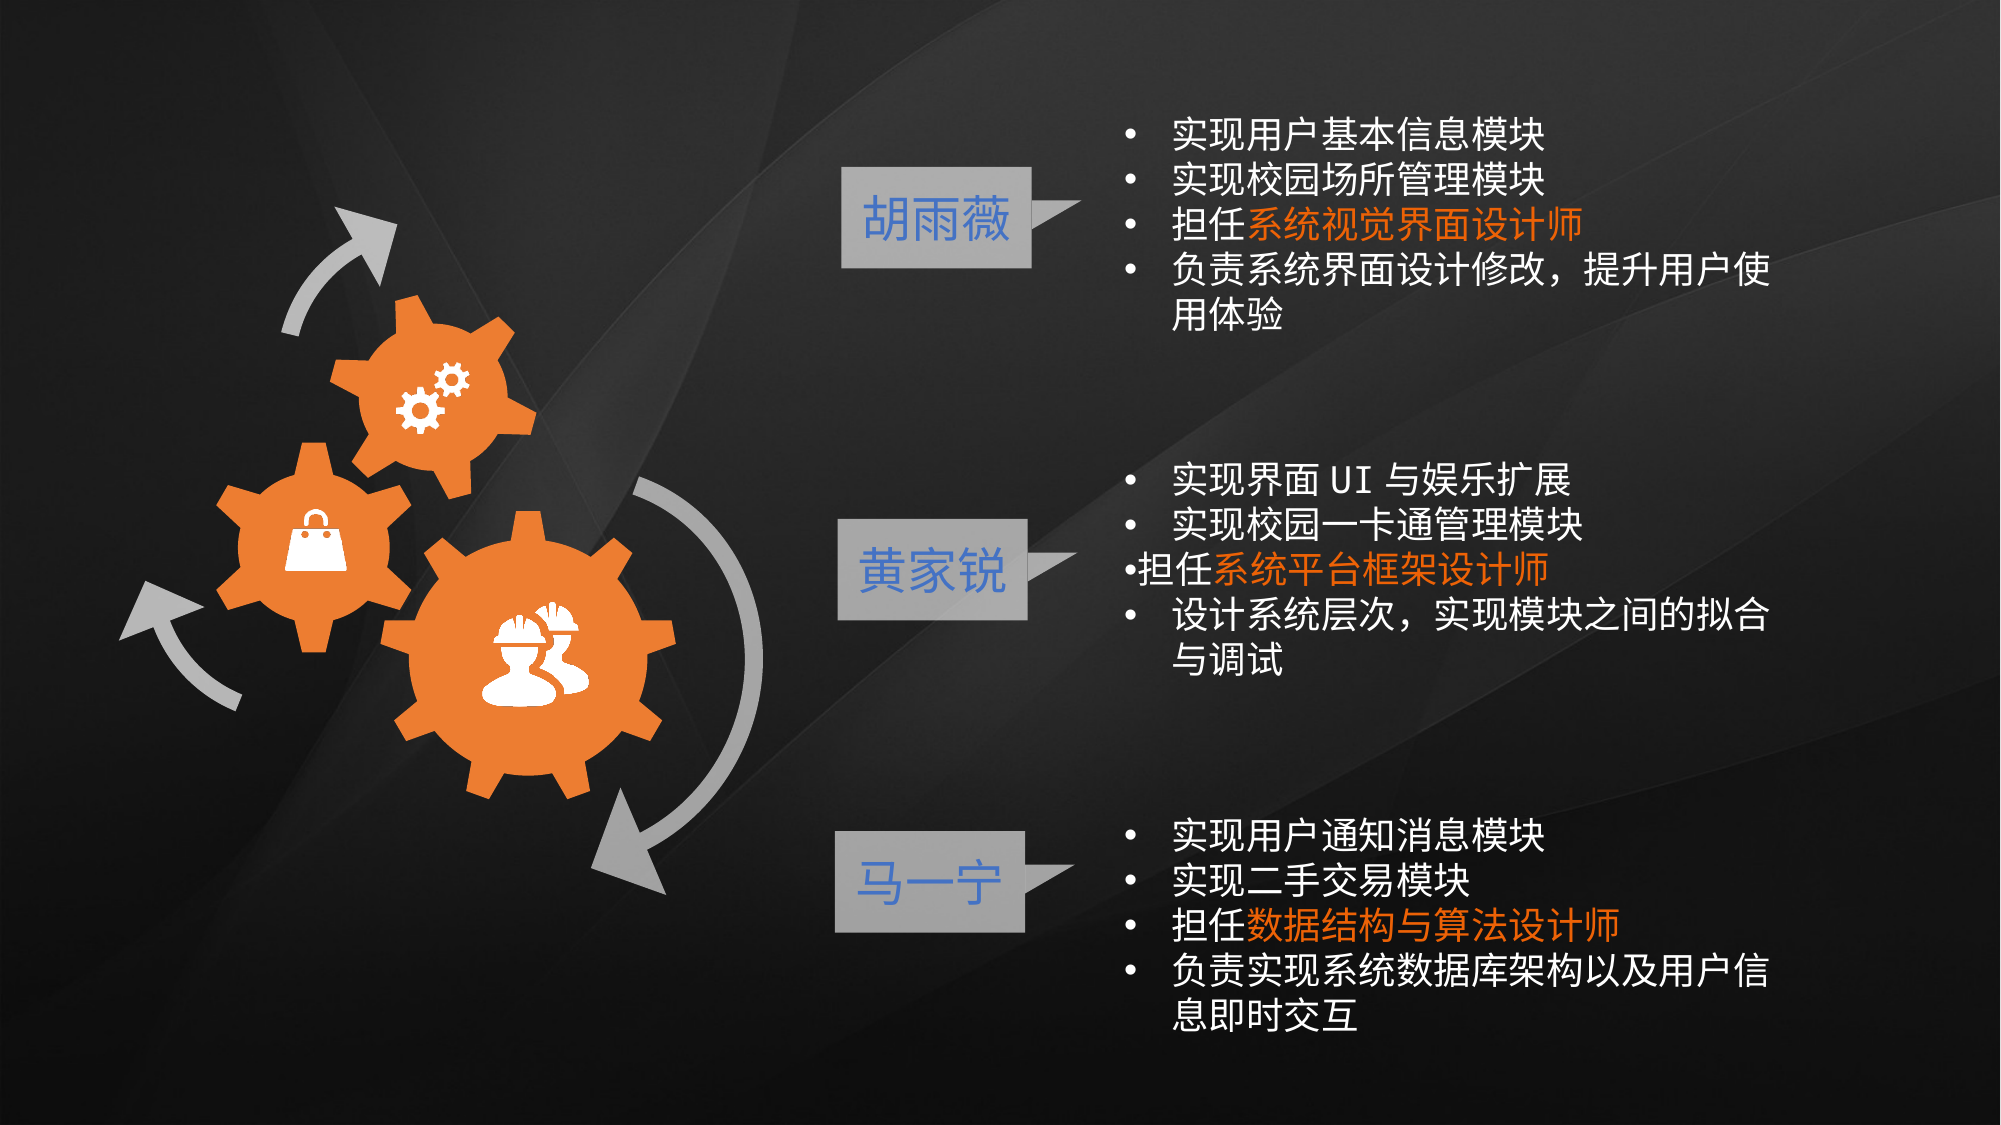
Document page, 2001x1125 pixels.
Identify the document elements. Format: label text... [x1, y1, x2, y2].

text_box 实现界面UI与娱乐扩展 实现校园一卡通管理模块 担任系统平台框架设计师 设计系统层次，实现模块之间的拟合与调试 [1109, 449, 1819, 734]
text_box 实现用户通知消息模块 实现二手交易模块 担任数据结构与算法设计师 负责实现系统数据库架构以及用户信息即时交互 [1109, 805, 1790, 1045]
picture [0, 0, 2001, 1125]
text_box 实现用户基本信息模块 实现校园场所管理模块 担任系统视觉界面设计师 负责系统界面设计修改，提升用户使用体验 [1109, 104, 1790, 344]
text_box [841, 166, 1082, 269]
text_box [590, 476, 763, 896]
text_box [329, 295, 537, 500]
text_box [118, 580, 243, 712]
text_box [281, 206, 398, 337]
text_box [216, 442, 412, 653]
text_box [834, 830, 1075, 933]
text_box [837, 518, 1078, 621]
text_box [380, 511, 676, 800]
